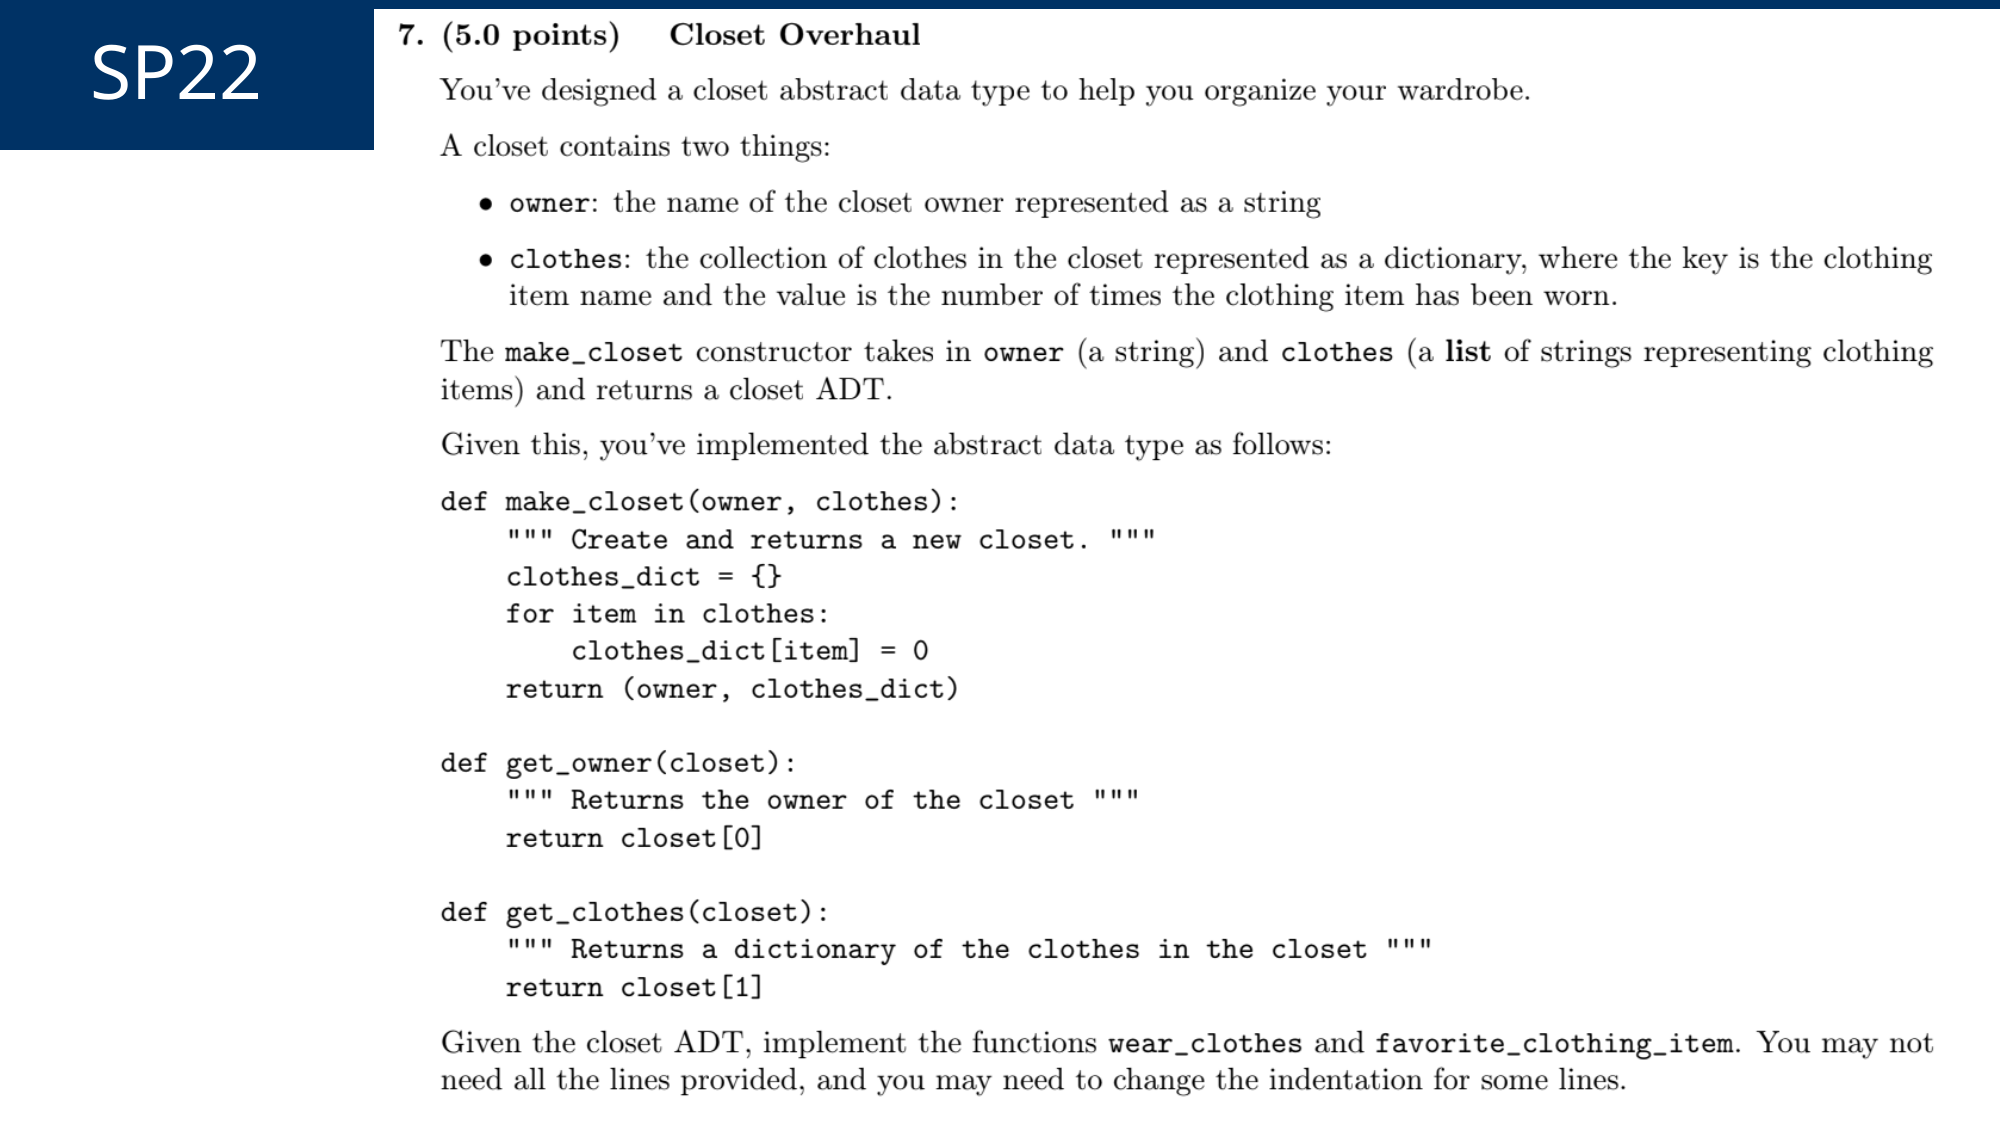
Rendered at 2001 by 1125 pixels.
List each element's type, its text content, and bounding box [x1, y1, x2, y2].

title SP22 [0, 0, 2000, 152]
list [373, 9, 2000, 1124]
